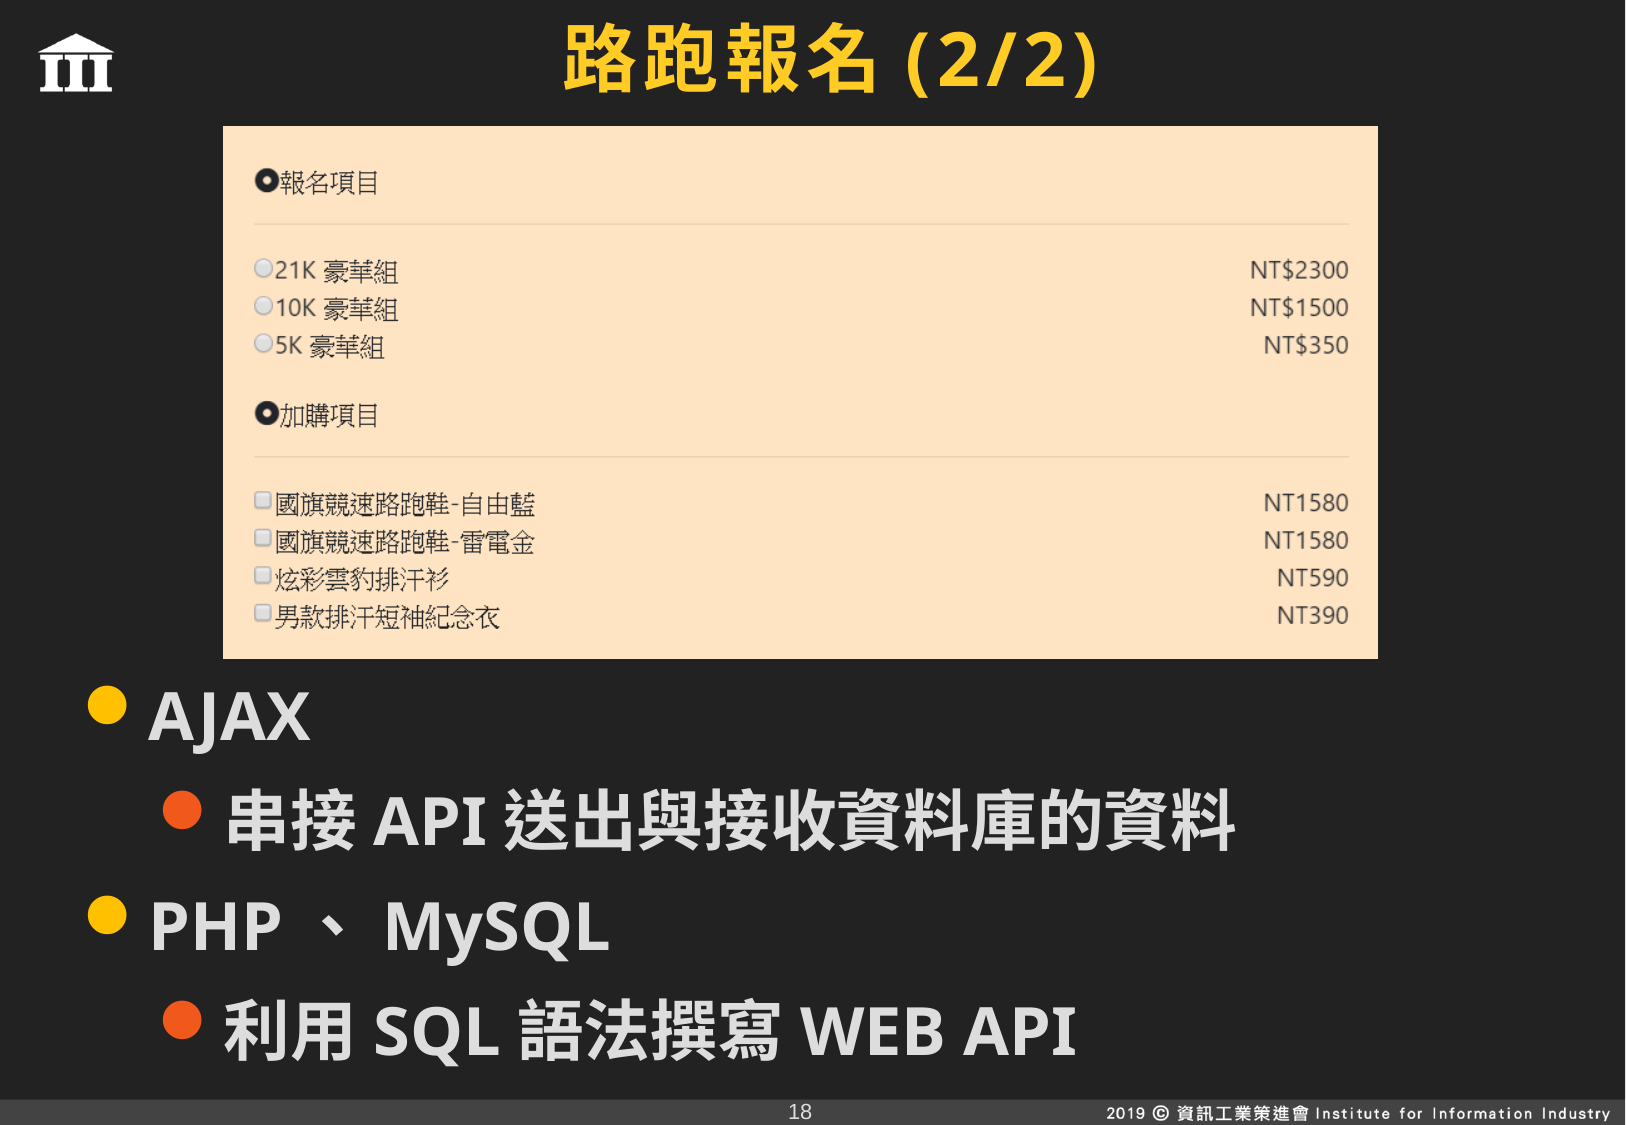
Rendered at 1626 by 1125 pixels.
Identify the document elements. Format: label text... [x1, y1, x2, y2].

title 路跑報名(2/2) [81, 11, 1581, 102]
list AJAX 串接API送出與接收資料庫的資料 PHP、MySQL 利用SQL語法撰寫WEB API [67, 666, 1603, 1090]
picture [0, 0, 1626, 1125]
slide_number 17 [765, 1089, 835, 1125]
